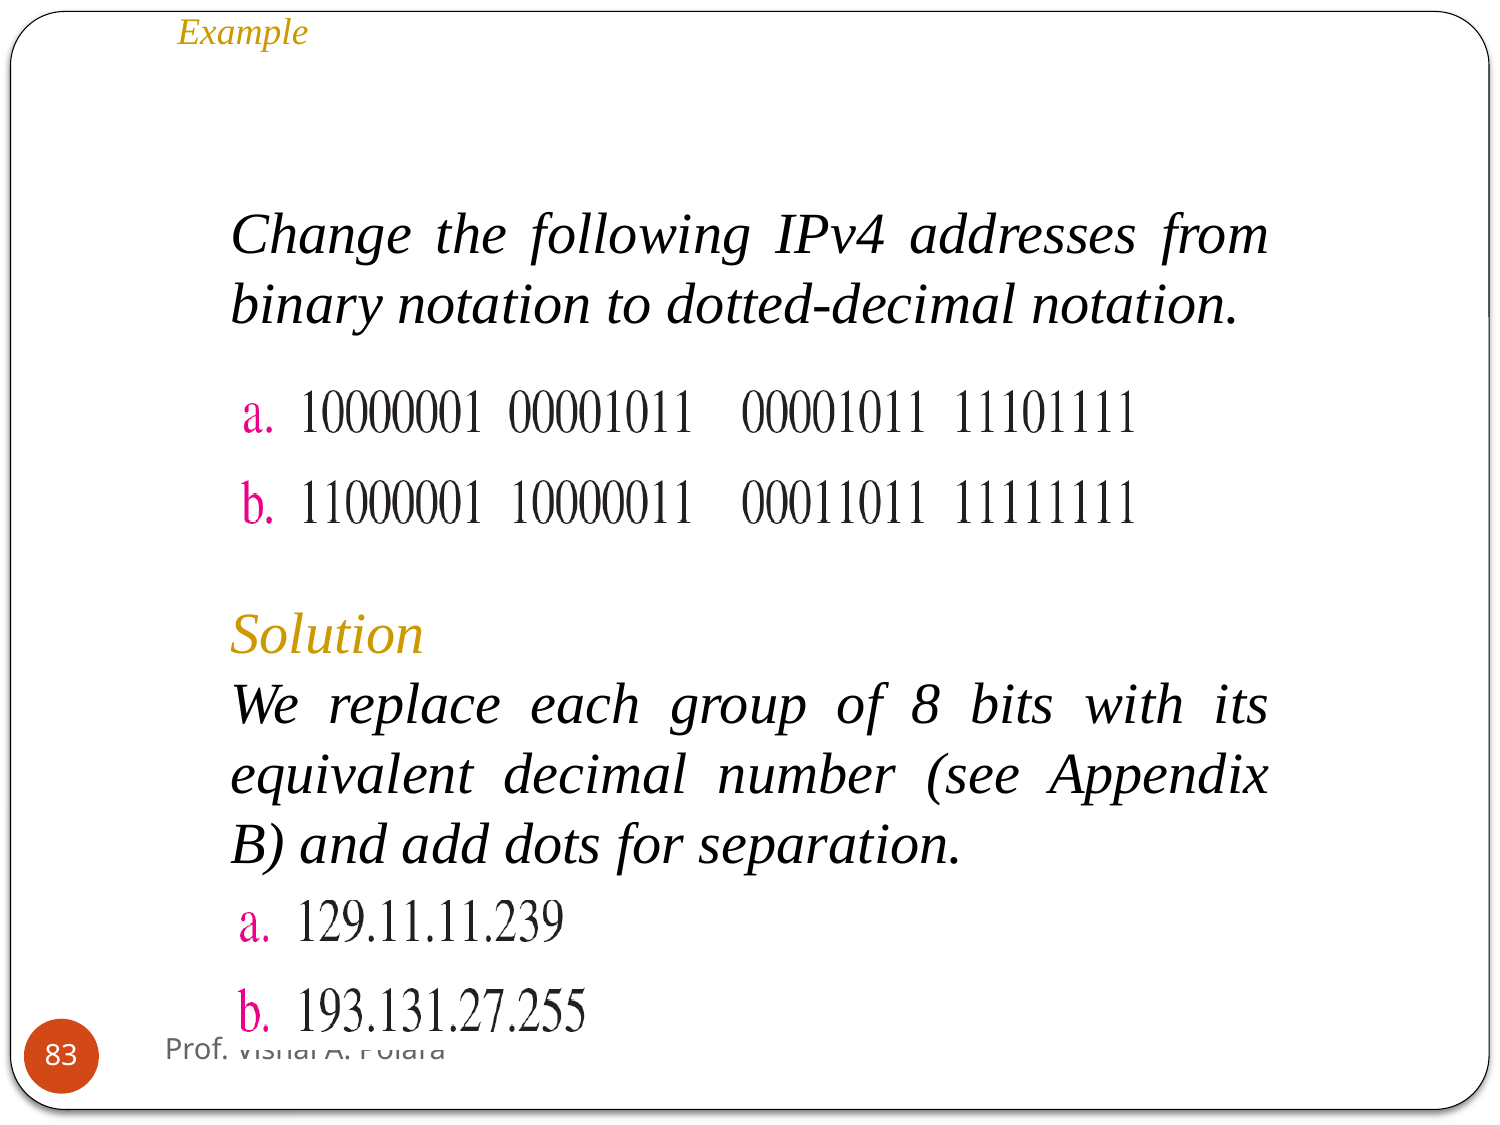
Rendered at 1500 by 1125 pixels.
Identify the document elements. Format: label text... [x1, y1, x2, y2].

text_box Example [162, 0, 567, 60]
slide_number 83 [23, 1018, 99, 1094]
picture [206, 387, 1156, 549]
footer Prof. Vishal A. Polara [150, 1012, 800, 1088]
picture [224, 899, 604, 1051]
text_box Change the following IPv4 addresses from binary notation to dotted-decimal notation. [215, 187, 1285, 343]
text_box Solution We replace each group of 8 bits with its equivalent decimal number (see Appendix B) and add dots for separation. [215, 587, 1285, 883]
